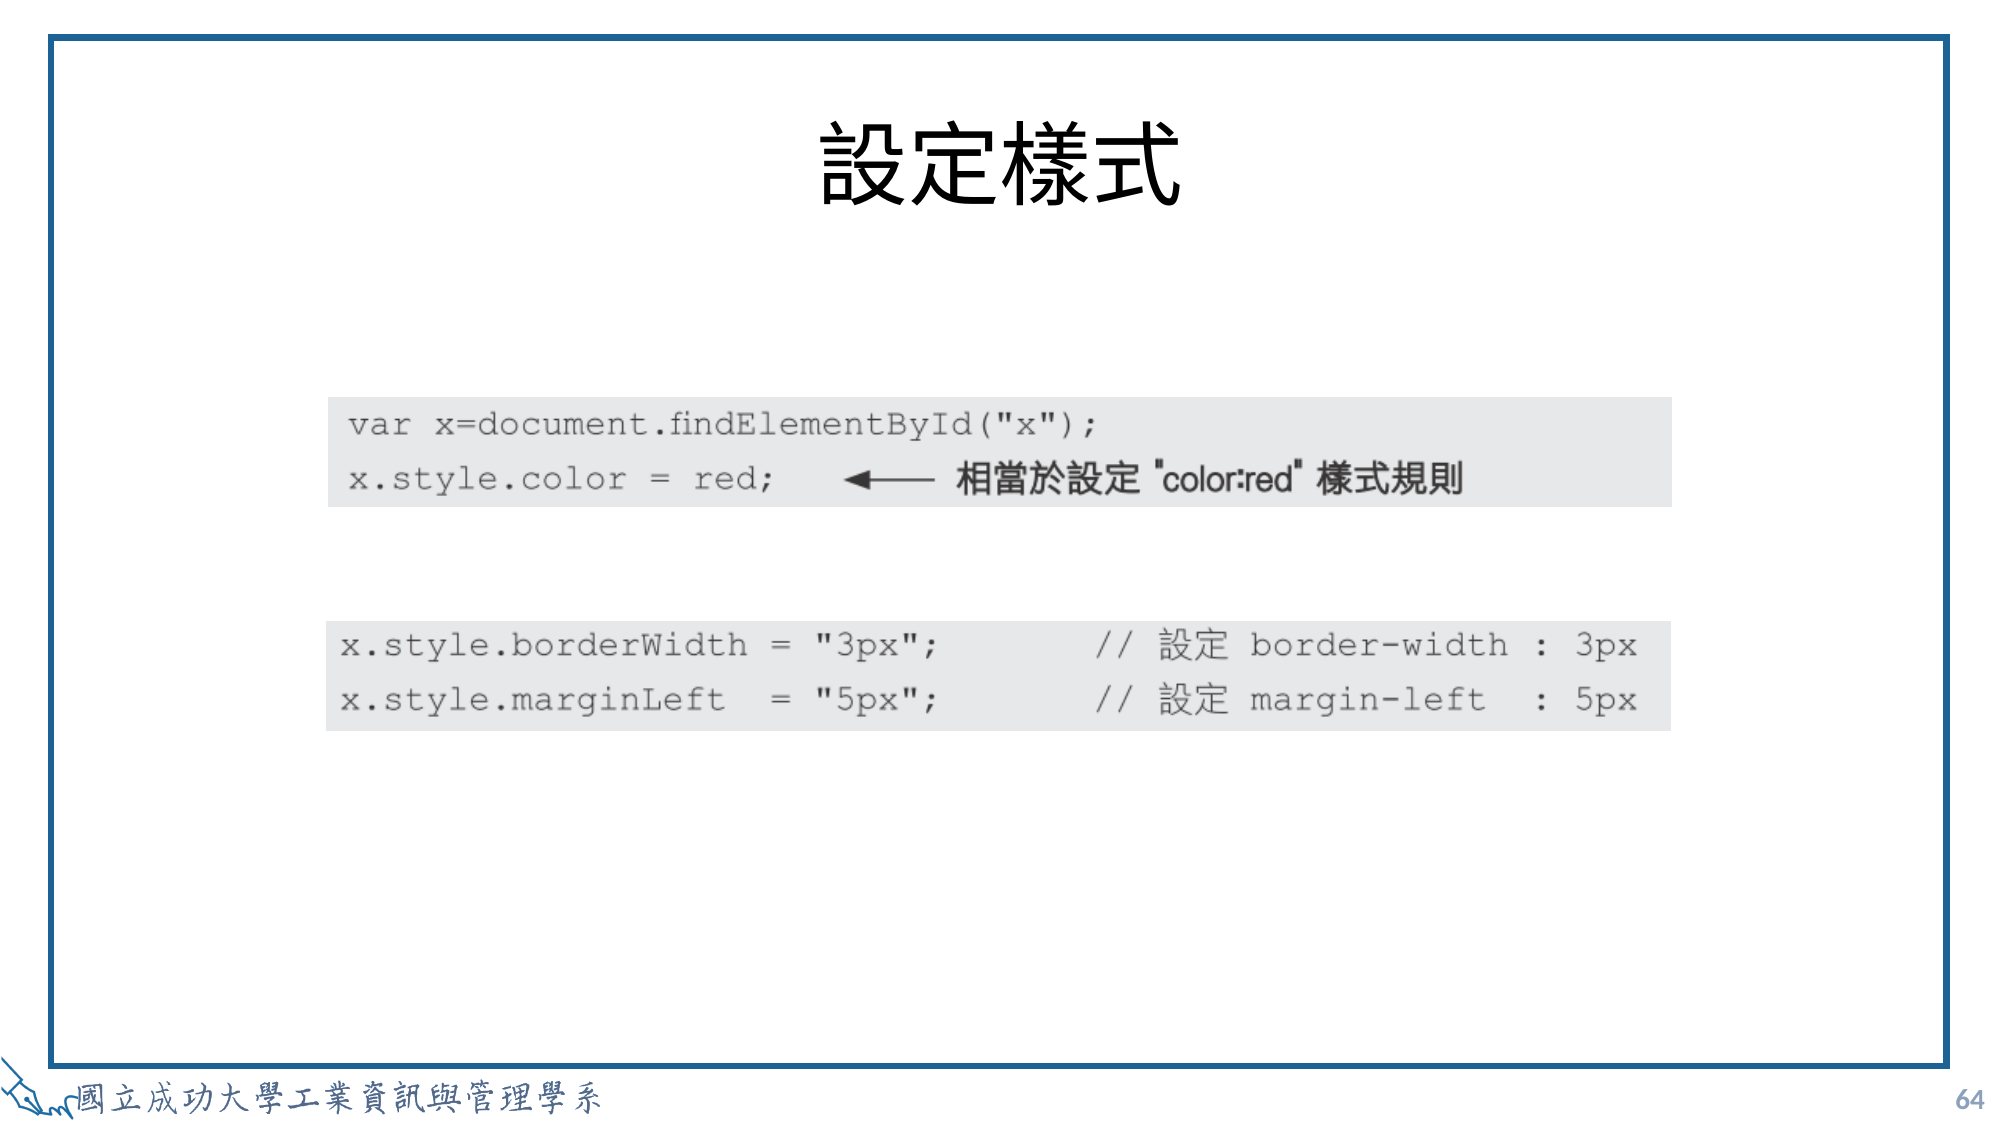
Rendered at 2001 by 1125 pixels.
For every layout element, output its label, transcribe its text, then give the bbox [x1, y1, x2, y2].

picture [0, 1049, 80, 1125]
slide_number 64 [1550, 1067, 2000, 1125]
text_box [326, 397, 1672, 731]
title 設定樣式 [137, 59, 1863, 278]
